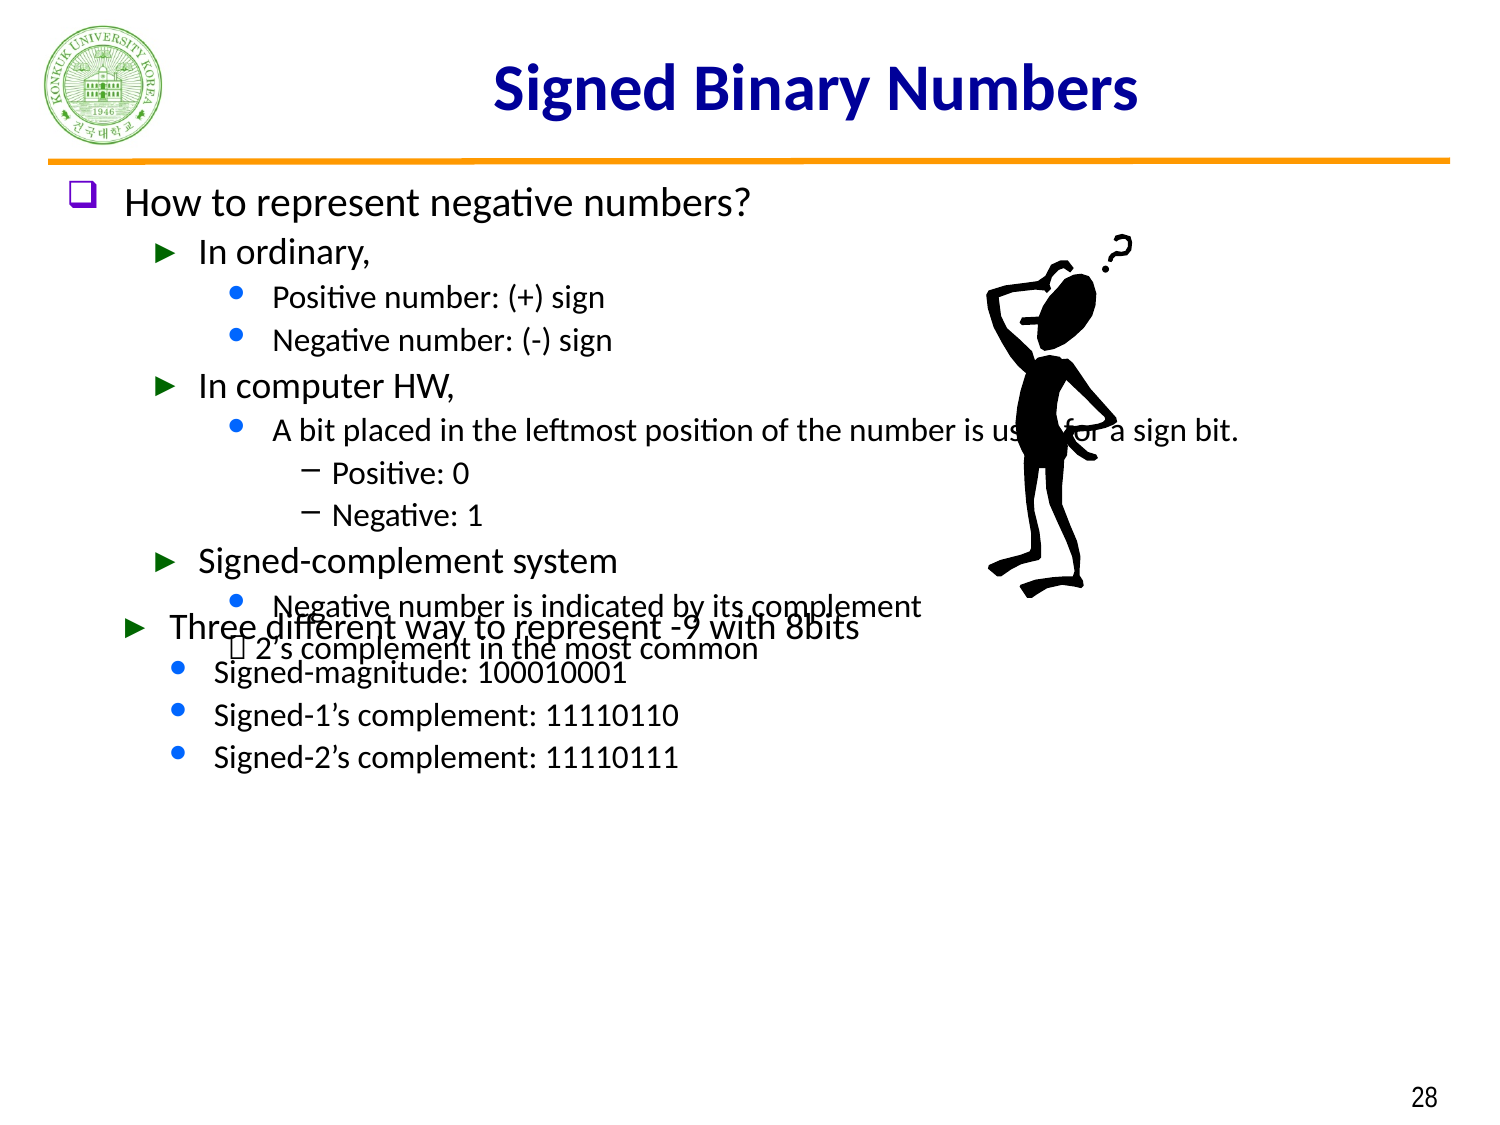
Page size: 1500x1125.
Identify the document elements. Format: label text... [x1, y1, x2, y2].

title Signed Binary Numbers [182, 18, 1452, 150]
slide_number 28 [1098, 1070, 1454, 1118]
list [985, 233, 1133, 599]
list Three different way to represent -9 with 8bits Signed-magnitude: 100010001 Signed-1’s complement: 11110110 Signed-2’s complement: 11110111 [51, 172, 1453, 1071]
picture [35, 19, 172, 148]
